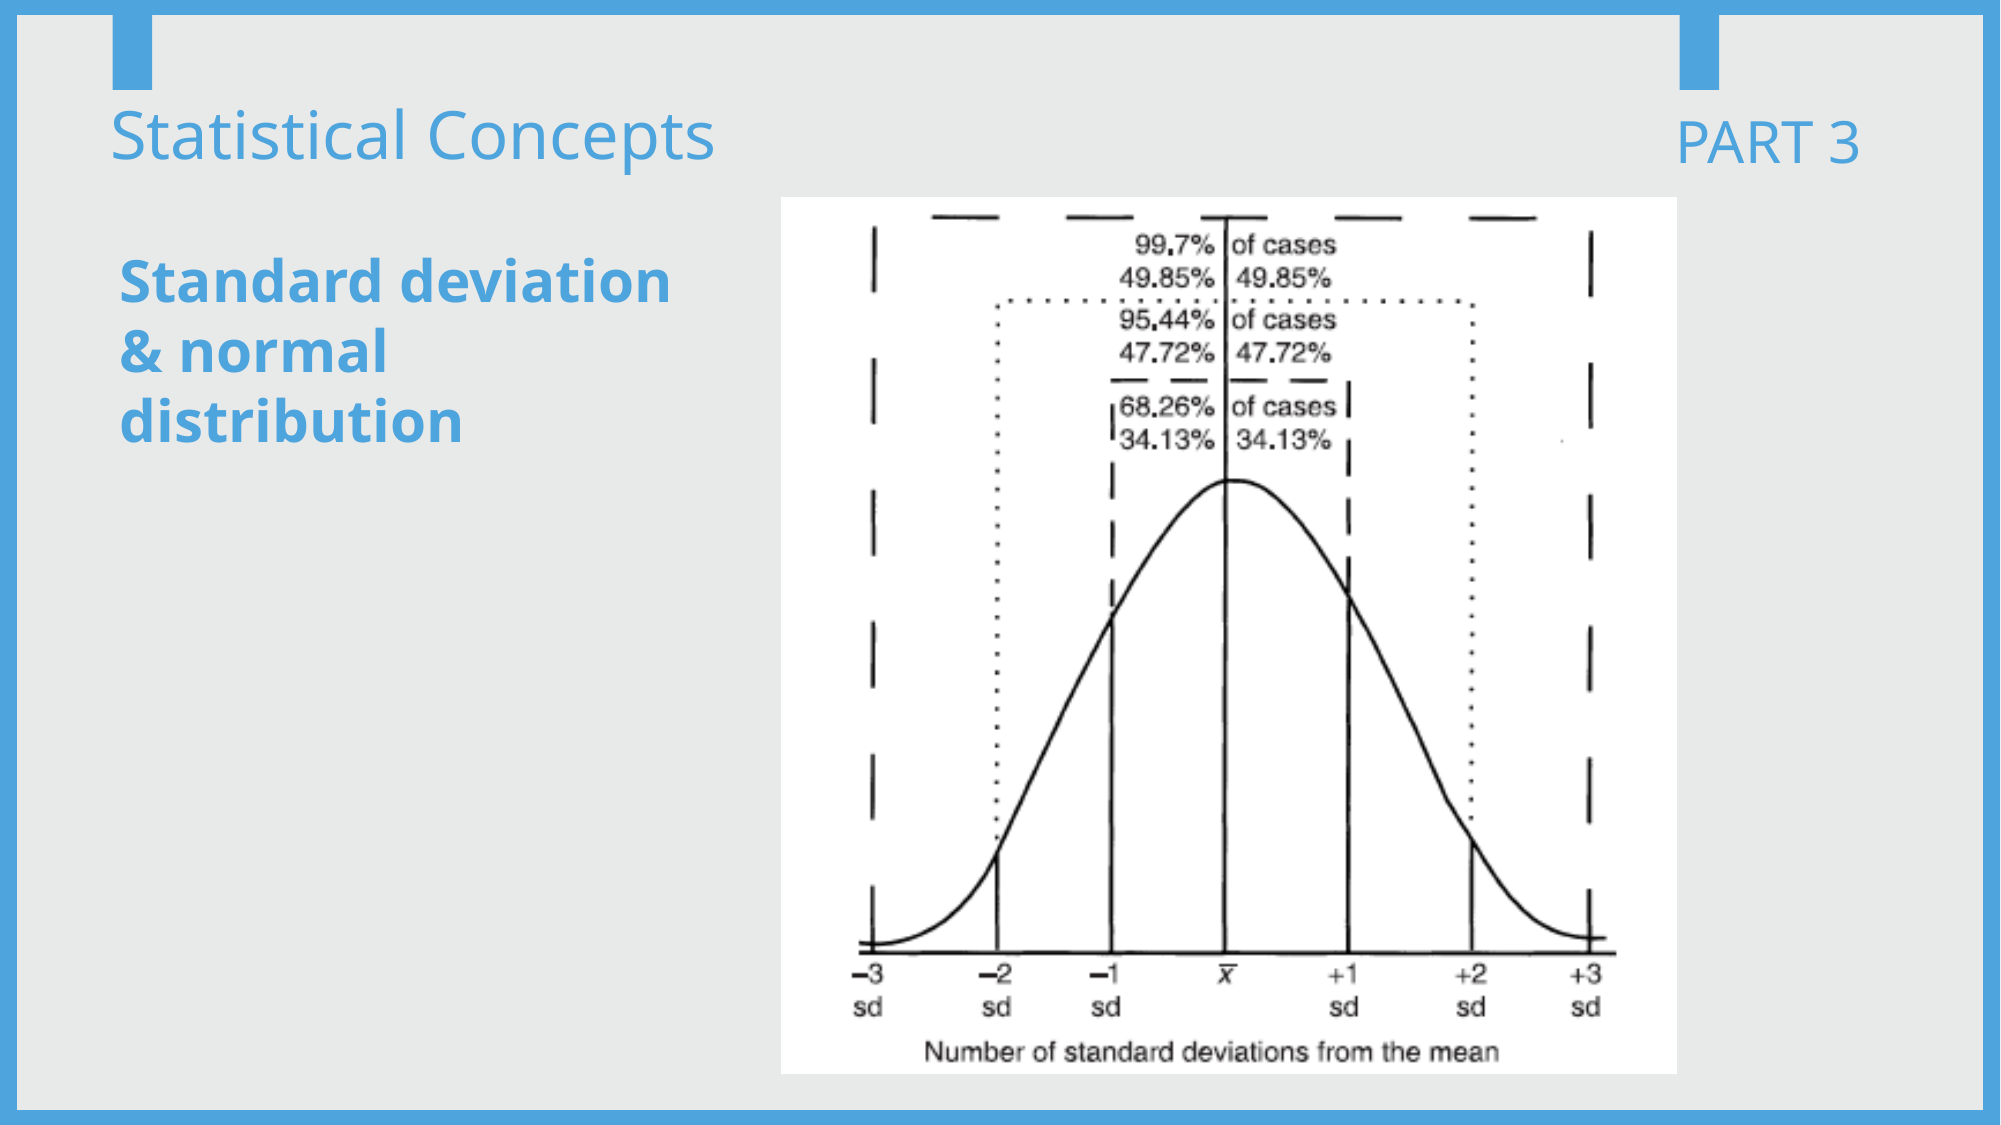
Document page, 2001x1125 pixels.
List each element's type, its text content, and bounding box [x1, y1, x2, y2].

picture [781, 197, 1677, 1074]
text_box Standard deviation & normal distribution [104, 236, 718, 462]
list PART 3 [1660, 106, 2000, 169]
list Statistical Concepts [95, 94, 1140, 179]
